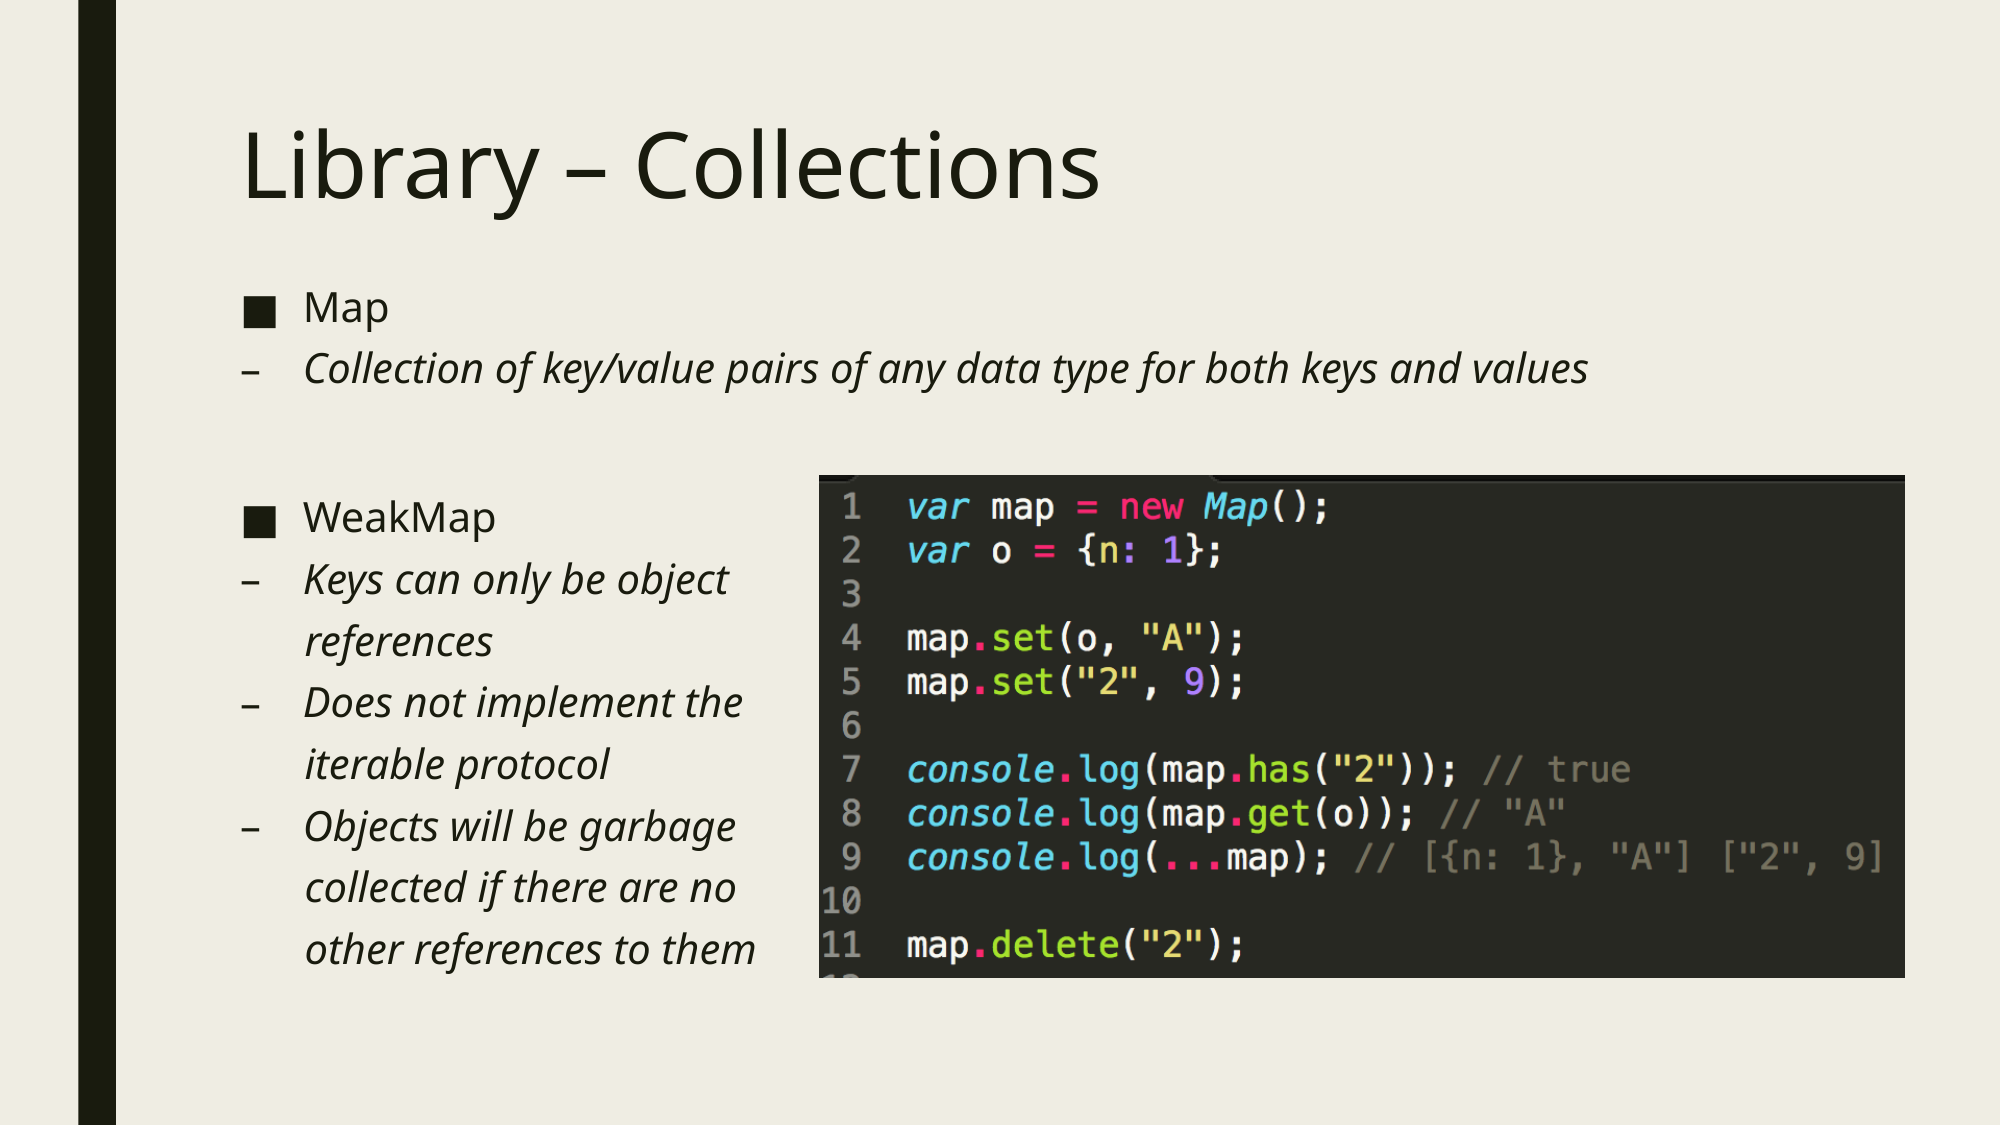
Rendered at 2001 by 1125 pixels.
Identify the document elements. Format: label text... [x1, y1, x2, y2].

title Library – Collections [225, 112, 1800, 277]
list Map Collection of key/value pairs of any data type for both keys and values WeakMap Keys can only be object references Does not implement the iterable protocol Objects will be garbage collected if there are no other references to them [225, 277, 1905, 1024]
picture [819, 475, 1905, 978]
